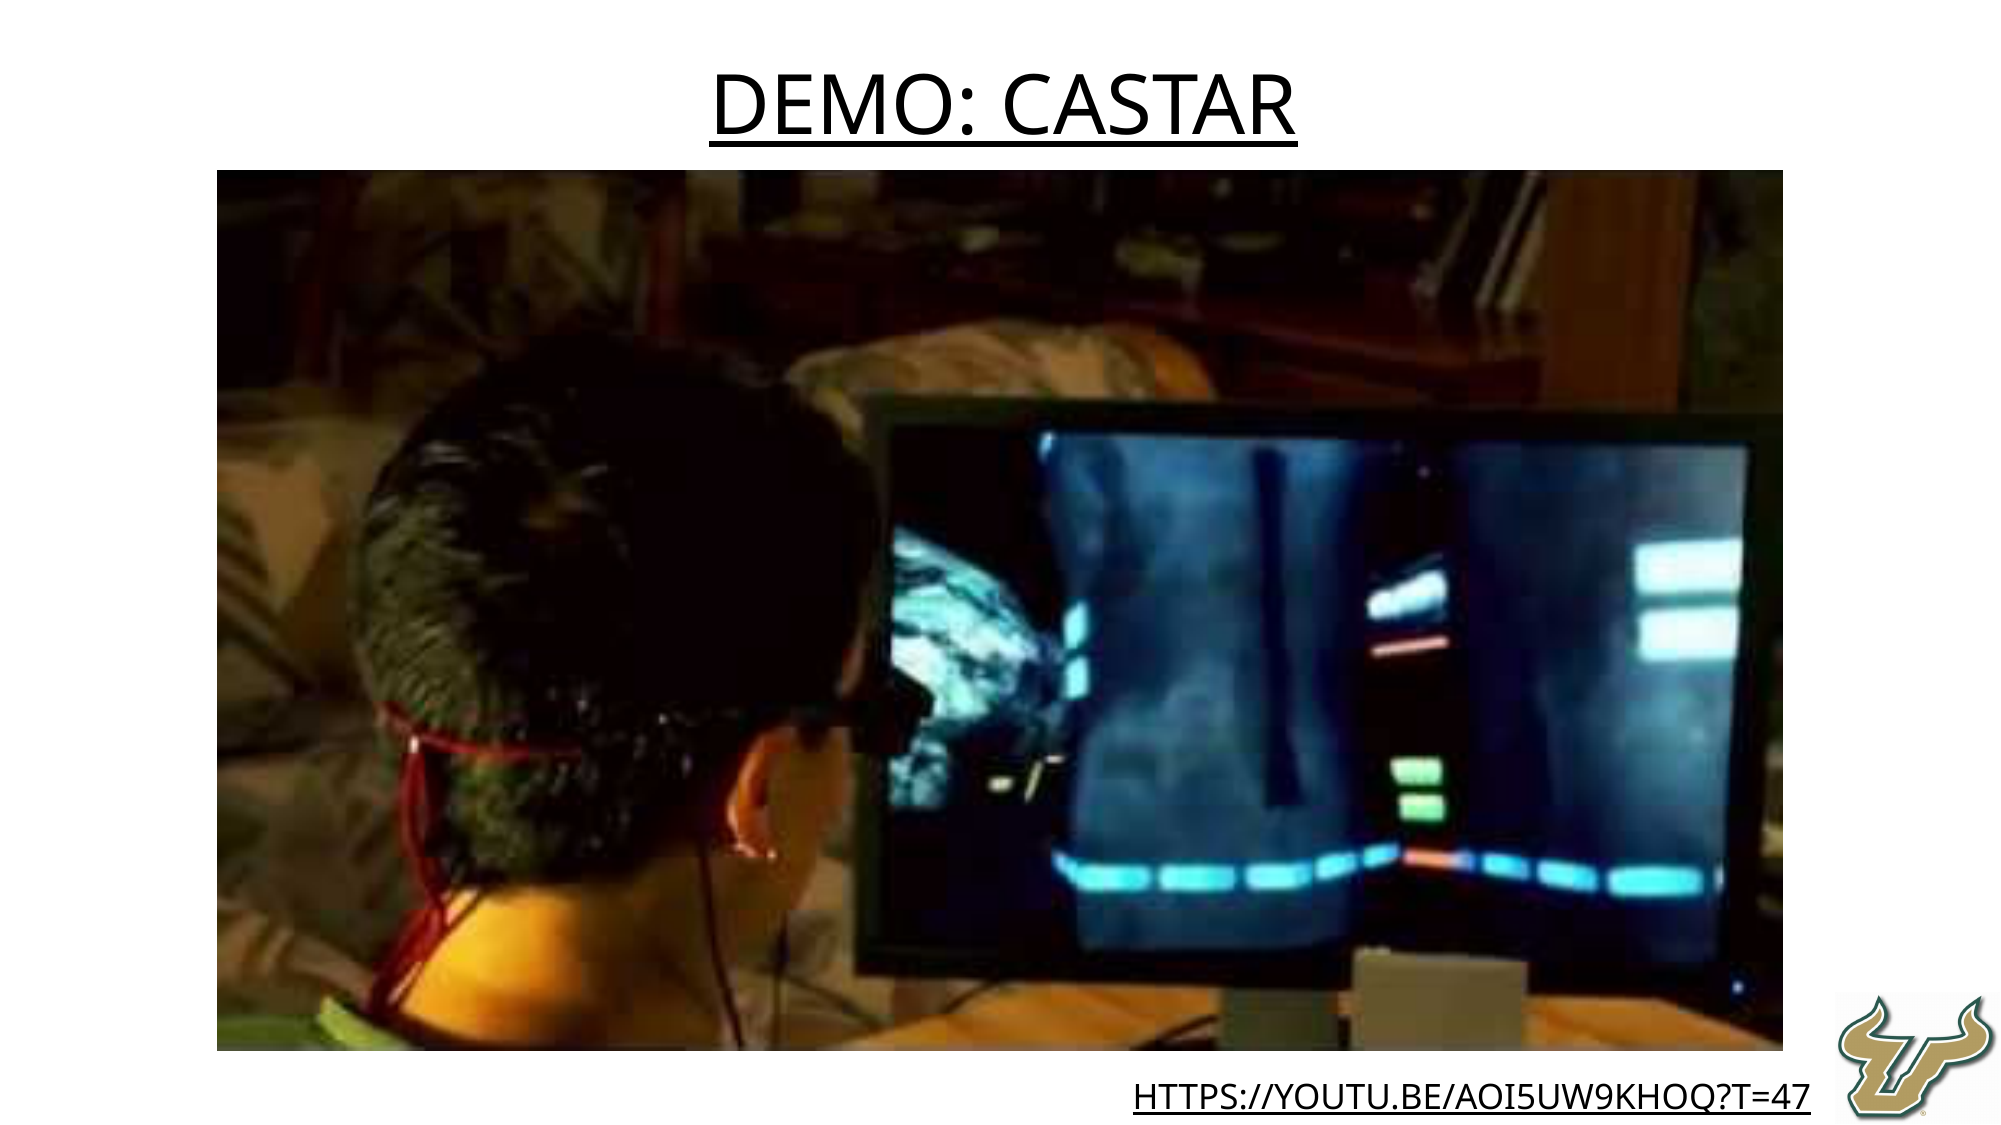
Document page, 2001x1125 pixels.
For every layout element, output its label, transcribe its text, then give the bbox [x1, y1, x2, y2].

list Demo: CastAR [261, 43, 1739, 169]
picture [1835, 992, 2000, 1124]
list https://youtu.be/AOI5UW9khoQ?t=47 [780, 1072, 1835, 1125]
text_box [216, 169, 1784, 1052]
